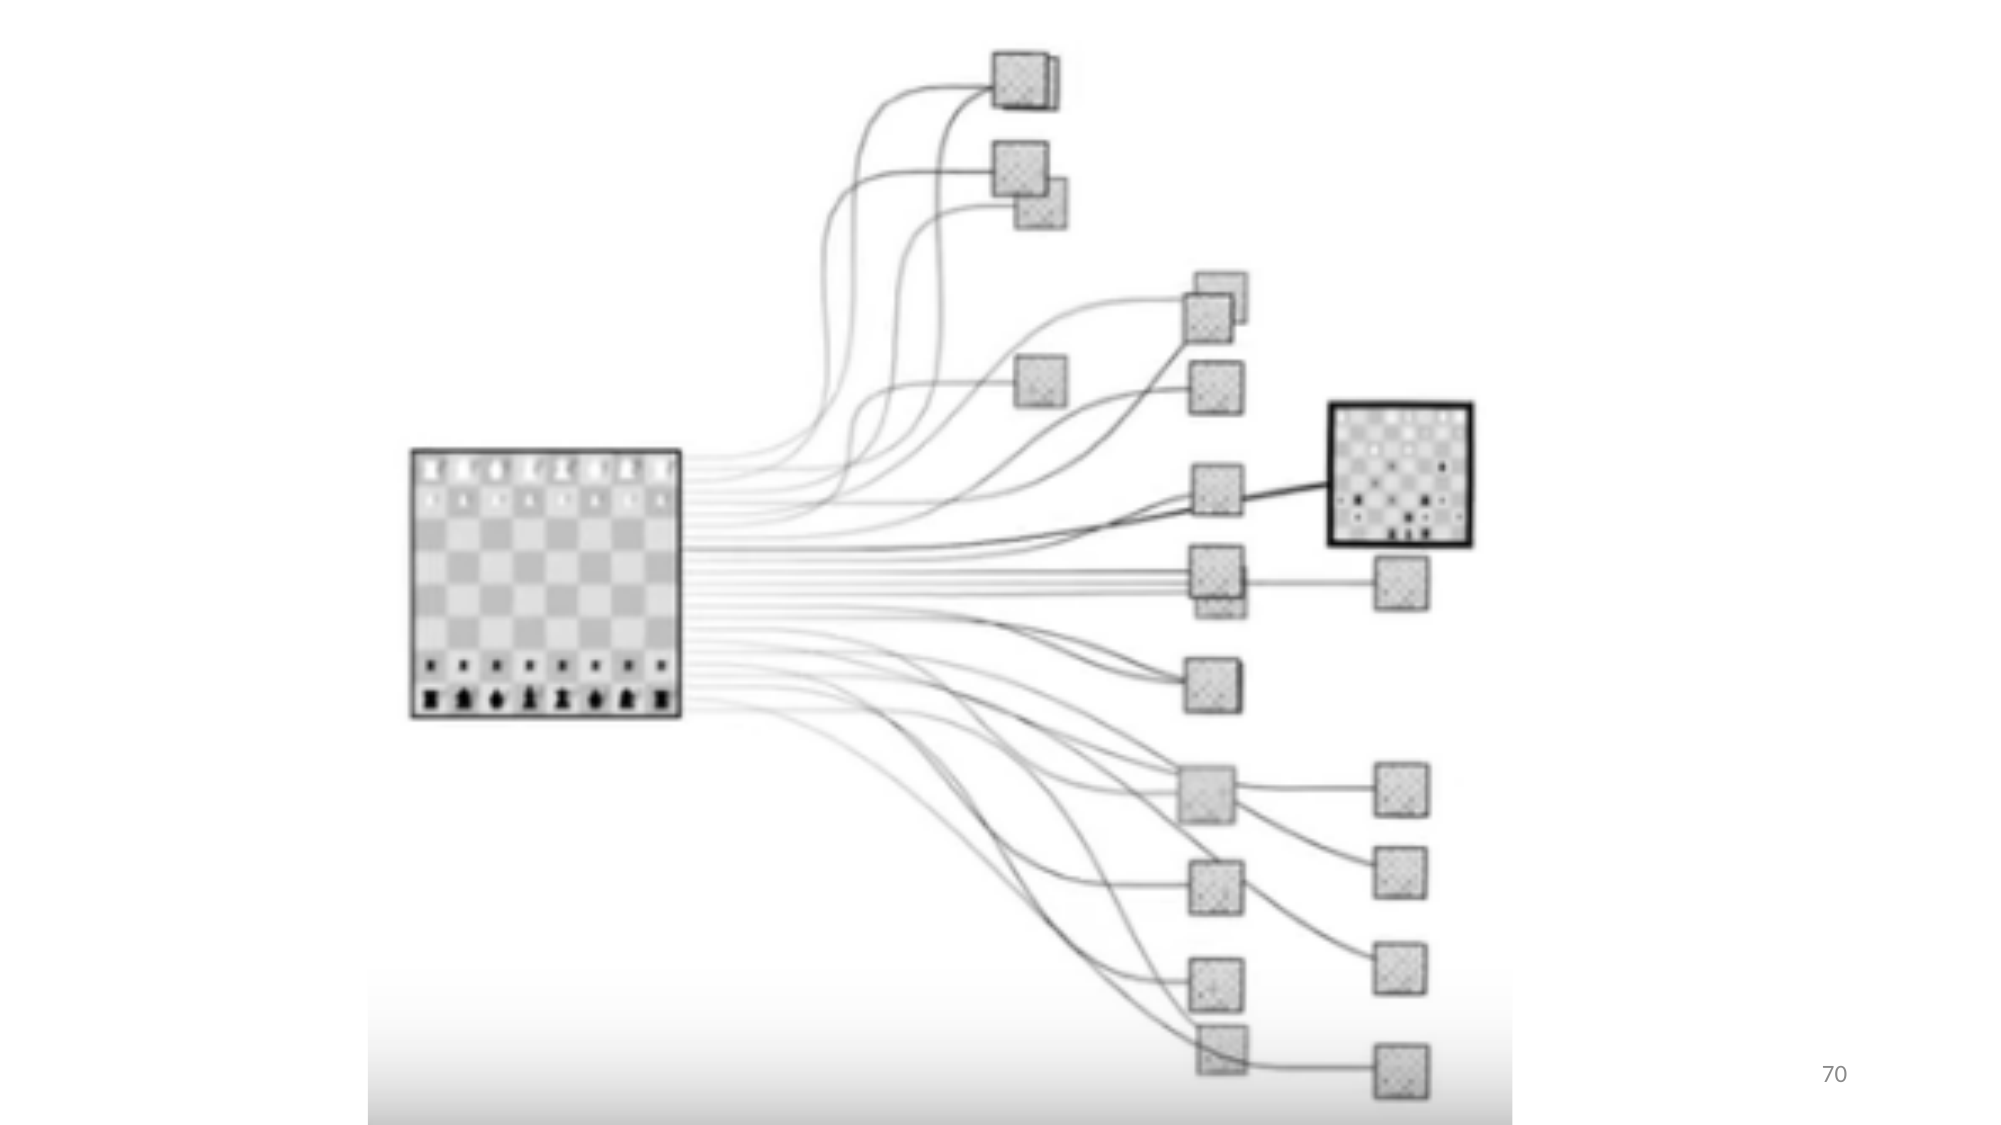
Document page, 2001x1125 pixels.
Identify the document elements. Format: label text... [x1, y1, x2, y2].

slide_number 70 [1513, 1042, 1863, 1103]
picture [367, 0, 1513, 1125]
